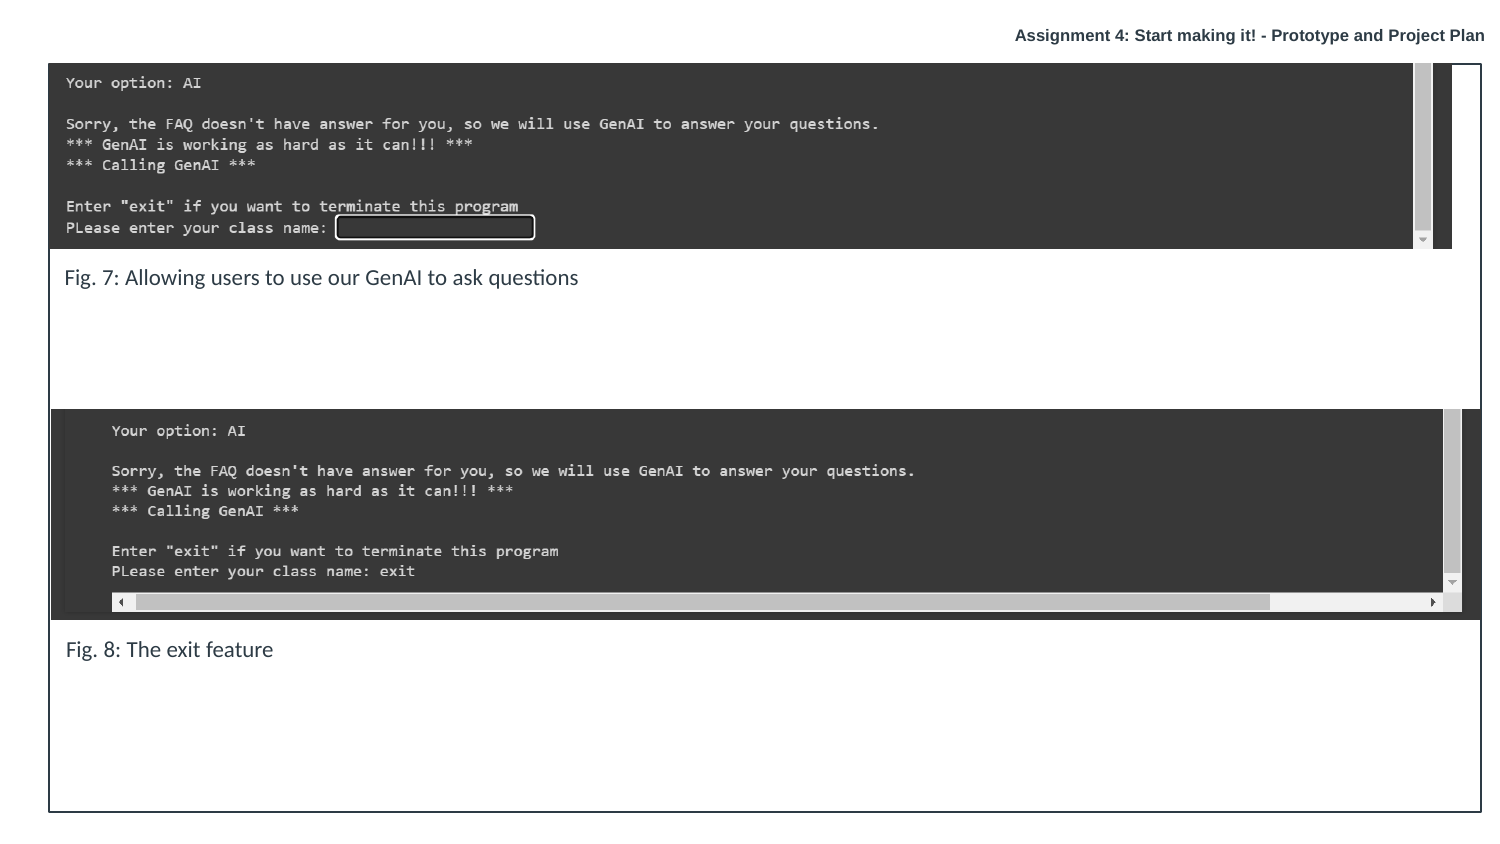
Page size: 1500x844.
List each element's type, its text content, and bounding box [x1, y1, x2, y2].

text_box [49, 628, 1482, 812]
text_box Assignment 4: Start making it! - Prototype and Project Plan [999, 9, 1500, 80]
text_box [49, 80, 1482, 408]
text_box Fig. 8: The exit feature [51, 629, 544, 704]
picture [50, 408, 1481, 620]
text_box Fig. 7: Allowing users to use our GenAI to ask questions [49, 258, 888, 304]
picture [49, 63, 1452, 250]
